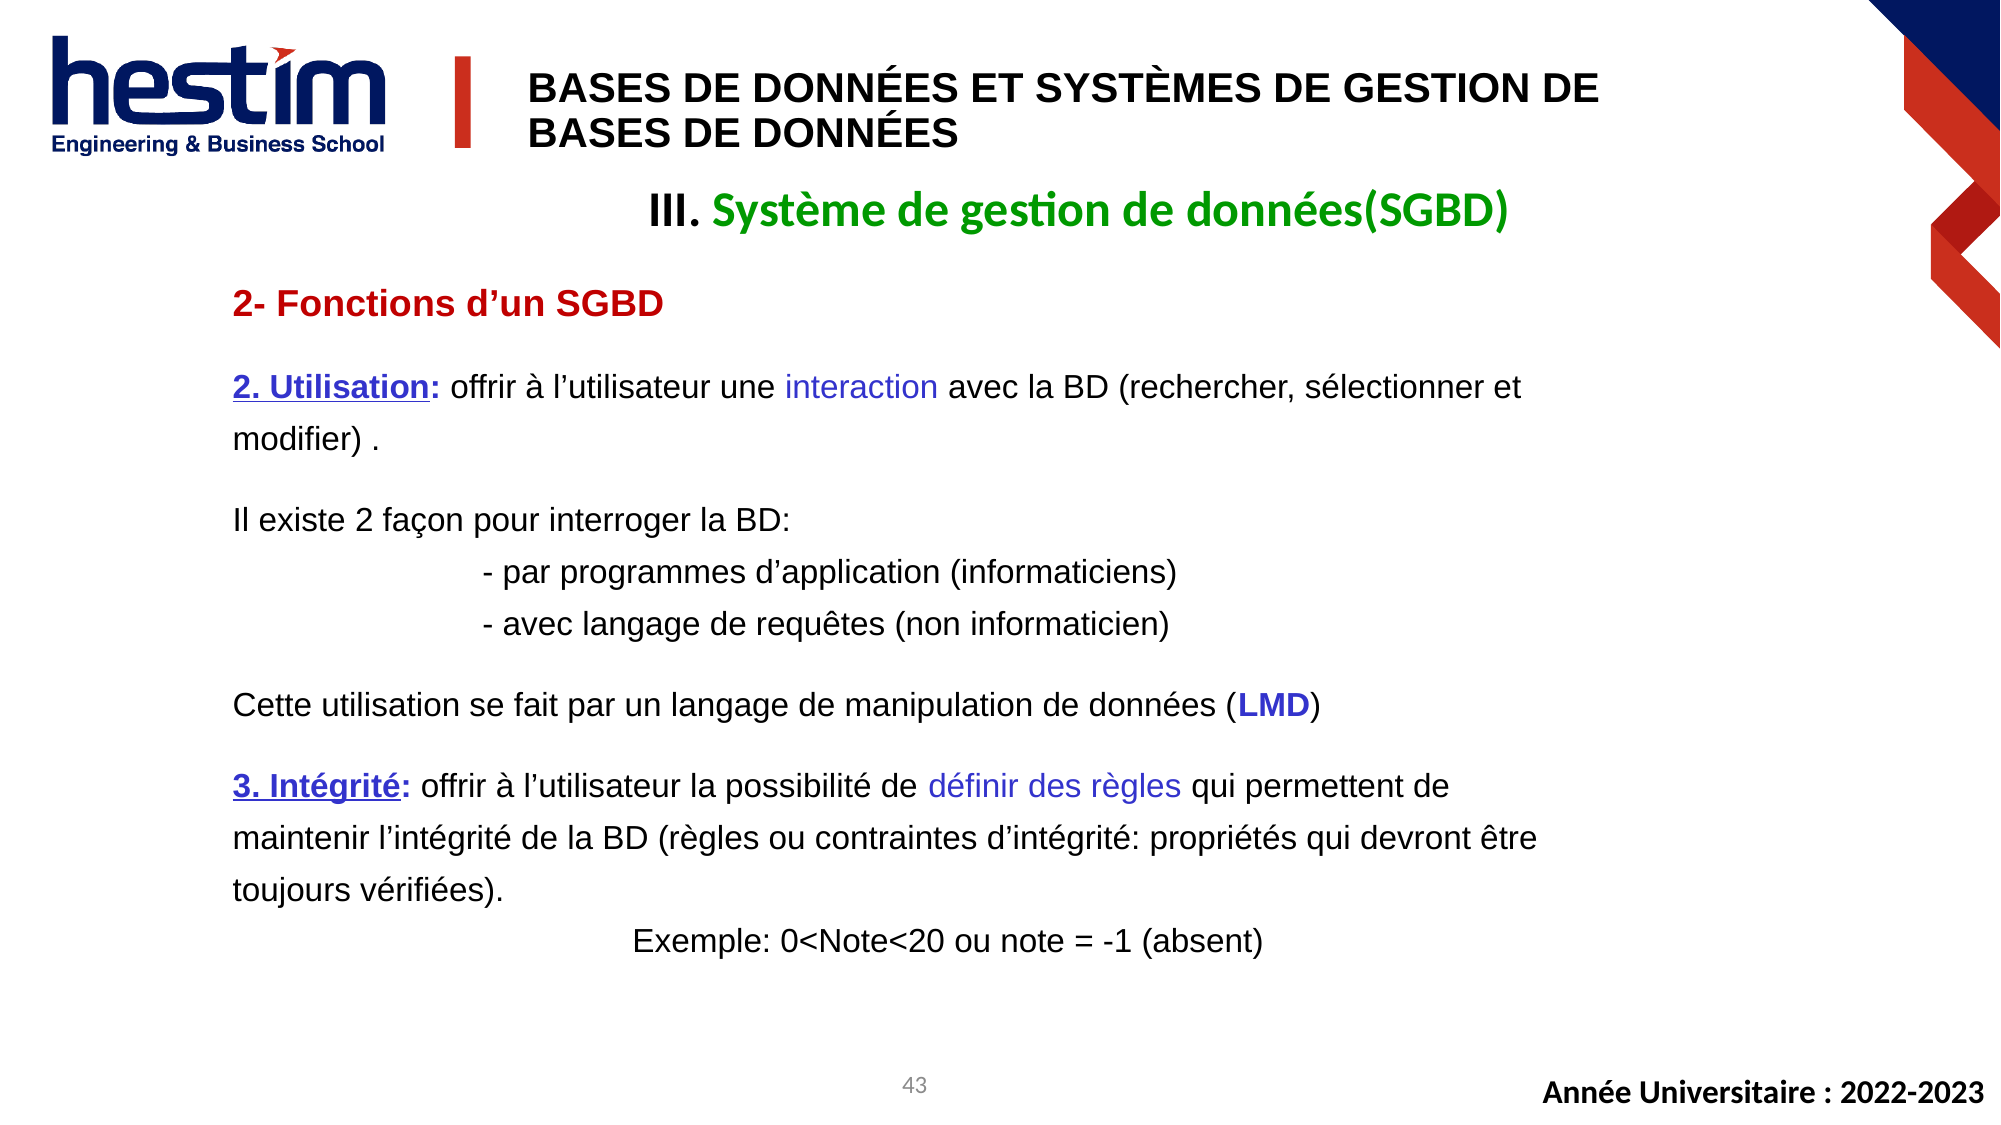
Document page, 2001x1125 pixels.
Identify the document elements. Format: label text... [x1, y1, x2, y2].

text_box 2- Fonctions d’un SGBD 2. Utilisation: offrir à l’utilisateur une interaction avec la BD (rechercher, sélectionner et modifier) . Il existe 2 façon pour interroger la BD: - par programmes d’application (informaticiens) - avec langage de requêtes (non informaticien) Cette utilisation se fait par un langage de manipulation de données (LMD) 3. Intégrité: offrir à l’utilisateur la possibilité de définir des règles qui permettent de maintenir l’intégrité de la BD (règles ou contraintes d’intégrité: propriétés qui devront être toujours vérifiées). Exemple: 0<Note<20 ou note = -1 (absent) [217, 258, 1612, 1026]
picture [33, 28, 403, 162]
text_box III. Système de gestion de données(SGBD) Année Universitaire : 2022-2023 [33, 175, 2000, 1125]
text_box BASES DE DONNÉES ET SYSTÈMES DE GESTION DE BASES DE DONNÉES [512, 59, 1697, 157]
slide_number 43 [689, 1054, 1140, 1114]
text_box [1866, 0, 2000, 350]
text_box [454, 55, 472, 149]
